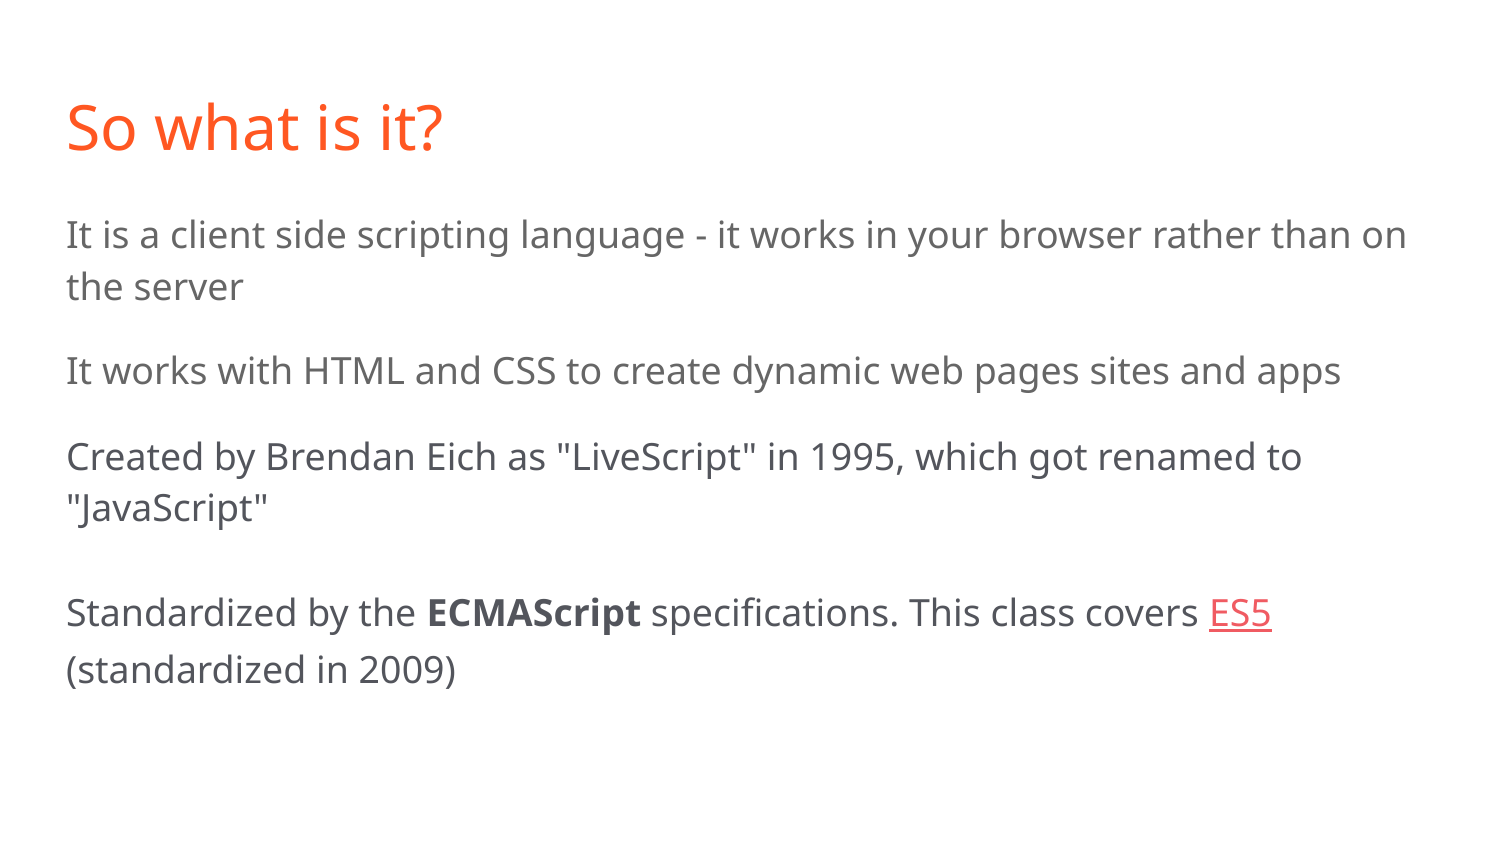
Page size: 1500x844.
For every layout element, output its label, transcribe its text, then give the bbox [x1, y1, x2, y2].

list It is a client side scripting language - it works in your browser rather than on the server It works with HTML and CSS to create dynamic web pages sites and apps Created by Brendan Eich as "LiveScript" in 1995, which got renamed to "JavaScript" Standardized by the ECMAScript specifications. This class covers ES5 (standardized in 2009) [51, 189, 1449, 750]
title So what is it? [51, 72, 1449, 167]
